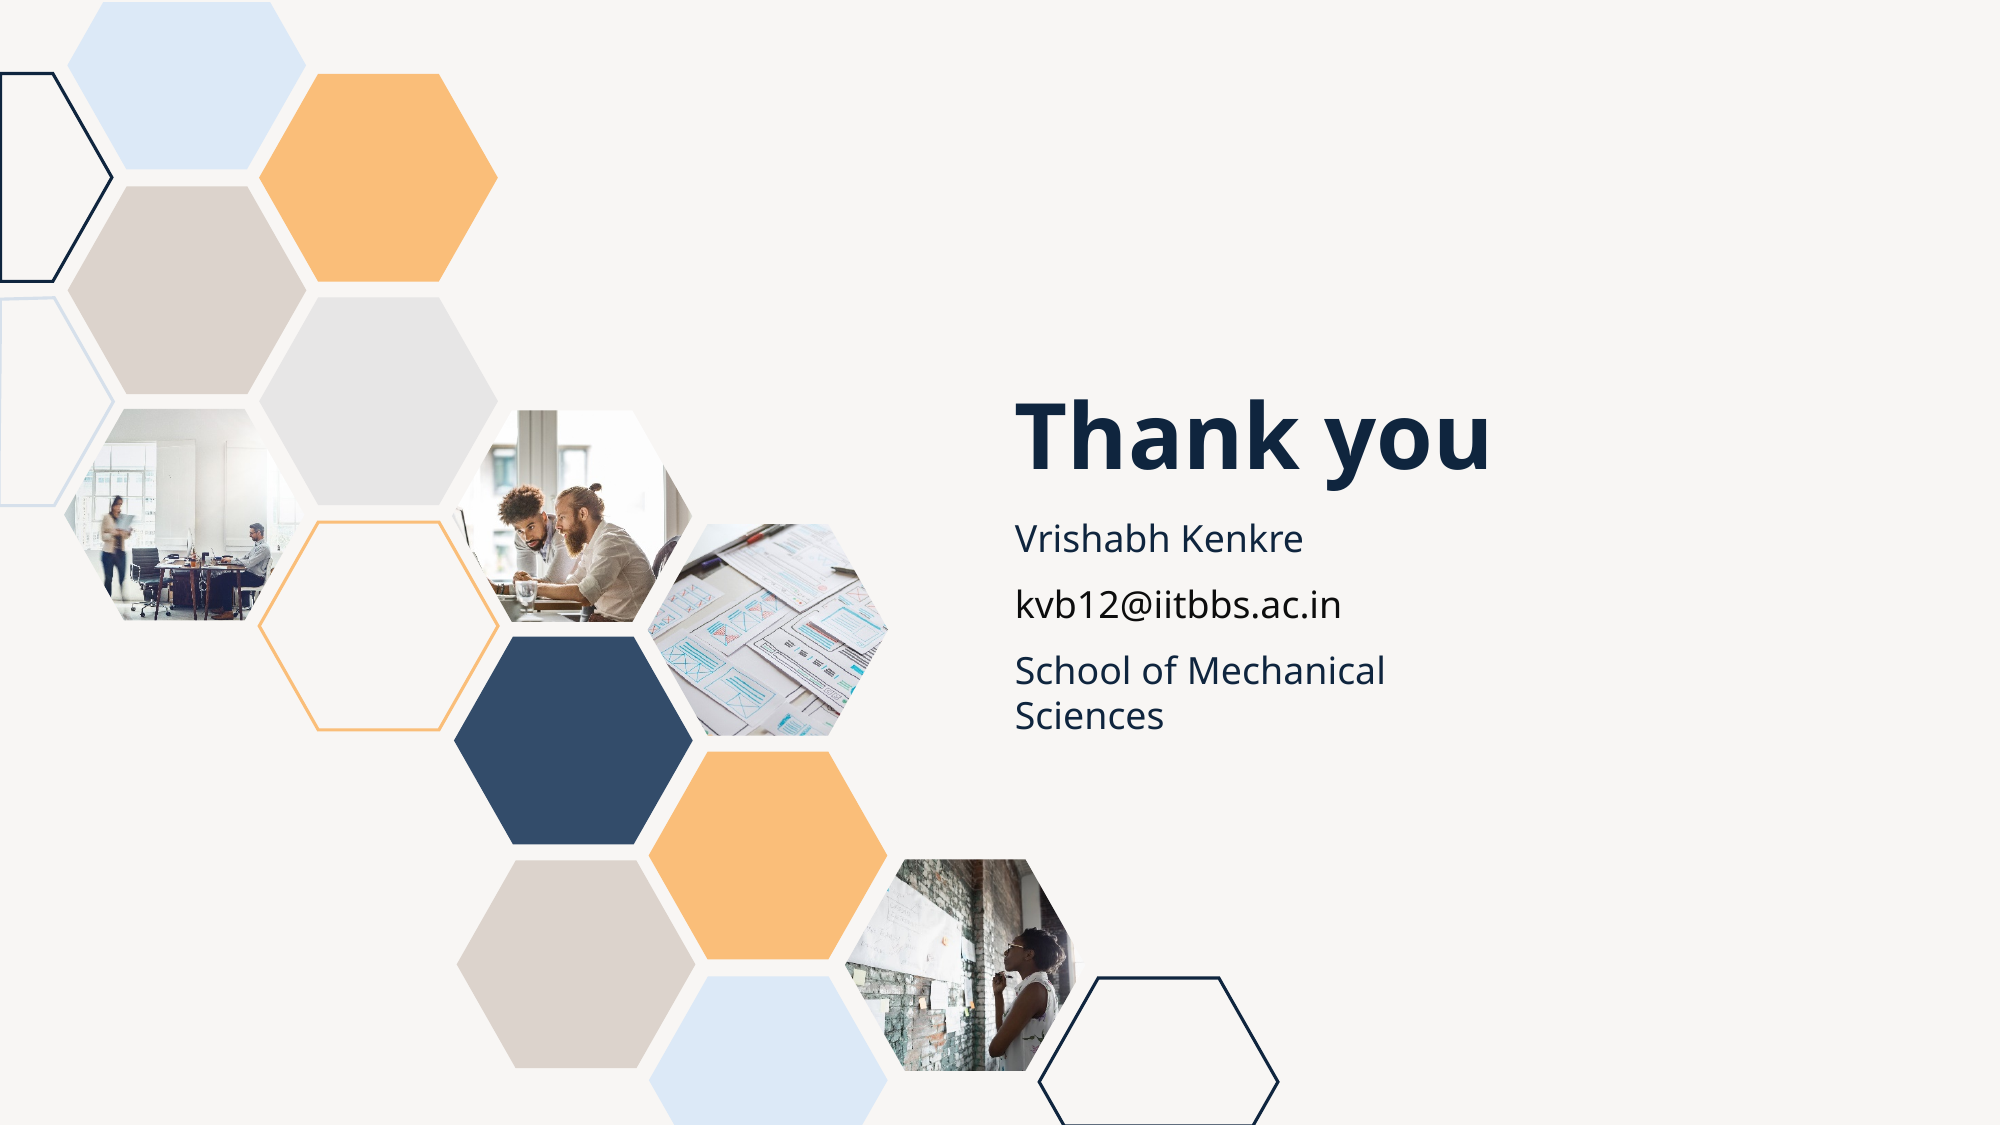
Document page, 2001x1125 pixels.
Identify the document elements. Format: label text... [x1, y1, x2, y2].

picture [451, 410, 889, 736]
picture [64, 408, 305, 621]
picture [844, 859, 1086, 1071]
list Vrishabh Kenkre kvb12@iitbbs.ac.in School of Mechanical Sciences [999, 507, 1498, 816]
title Thank you [999, 279, 1830, 497]
